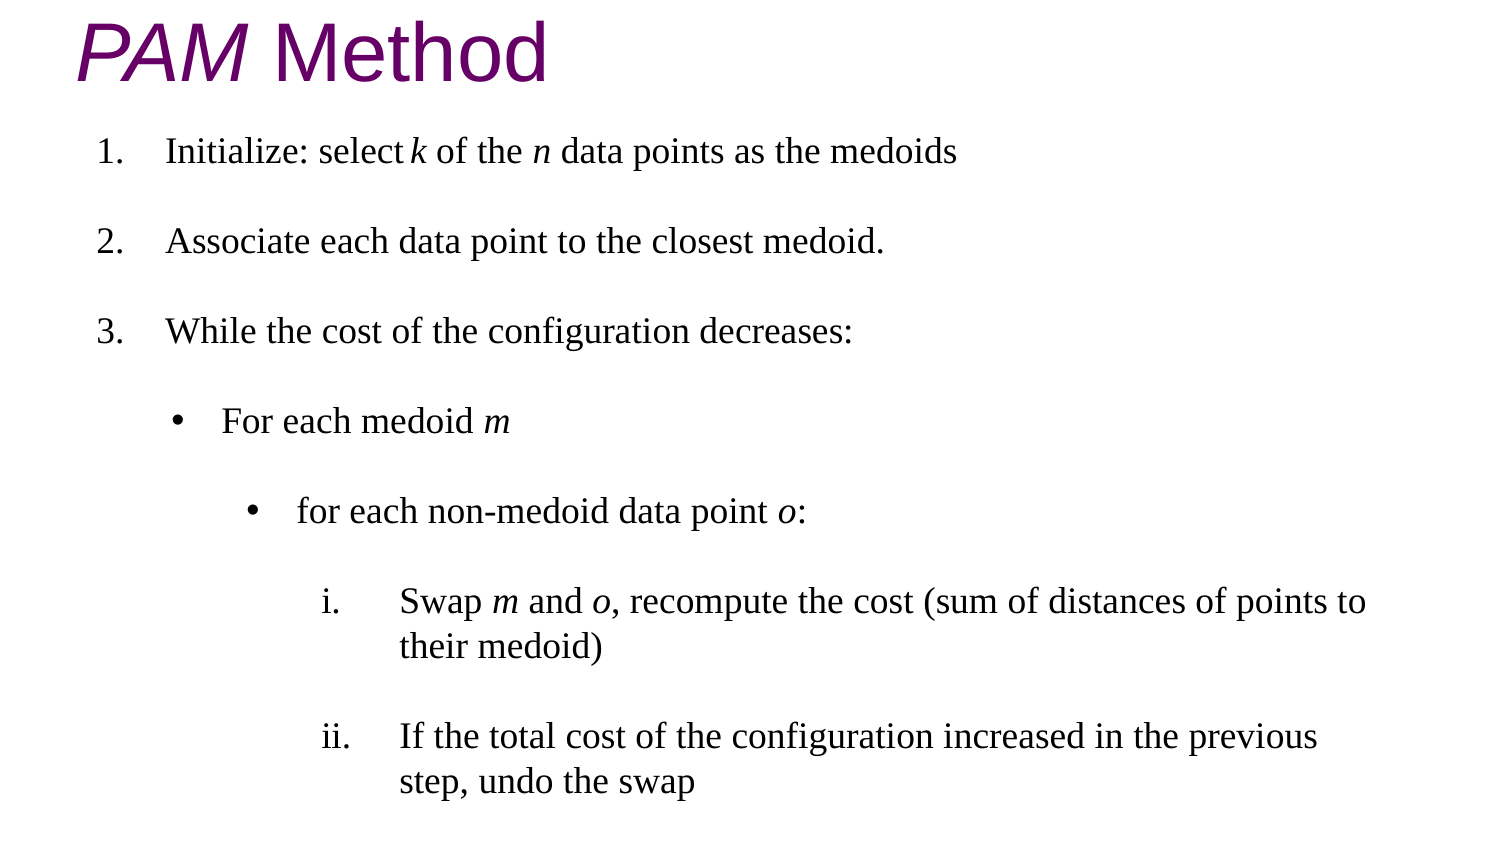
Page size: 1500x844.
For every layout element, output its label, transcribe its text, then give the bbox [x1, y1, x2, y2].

text_box Initialize: select k of the n data points as the medoids Associate each data point to the closest medoid. While the cost of the configuration decreases: For each medoid m for each non-medoid data point o: Swap m and o, recompute the cost (sum of distances of points to their medoid) If the total cost of the configuration increased in the previous step, undo the swap [74, 118, 1413, 812]
title PAM Method [75, 0, 1413, 99]
